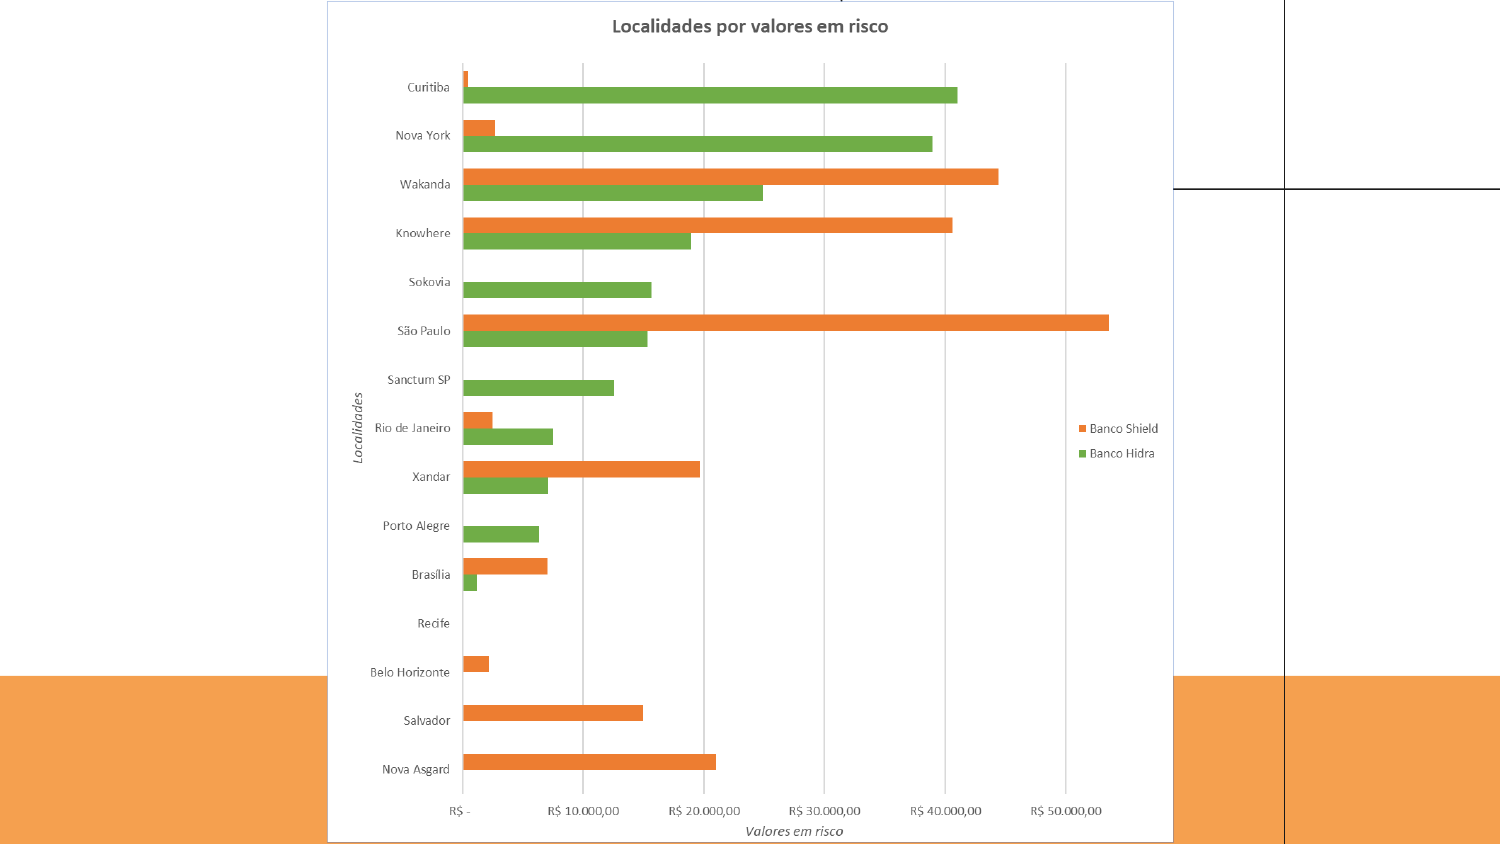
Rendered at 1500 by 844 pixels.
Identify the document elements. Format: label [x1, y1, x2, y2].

picture [325, 0, 1175, 844]
